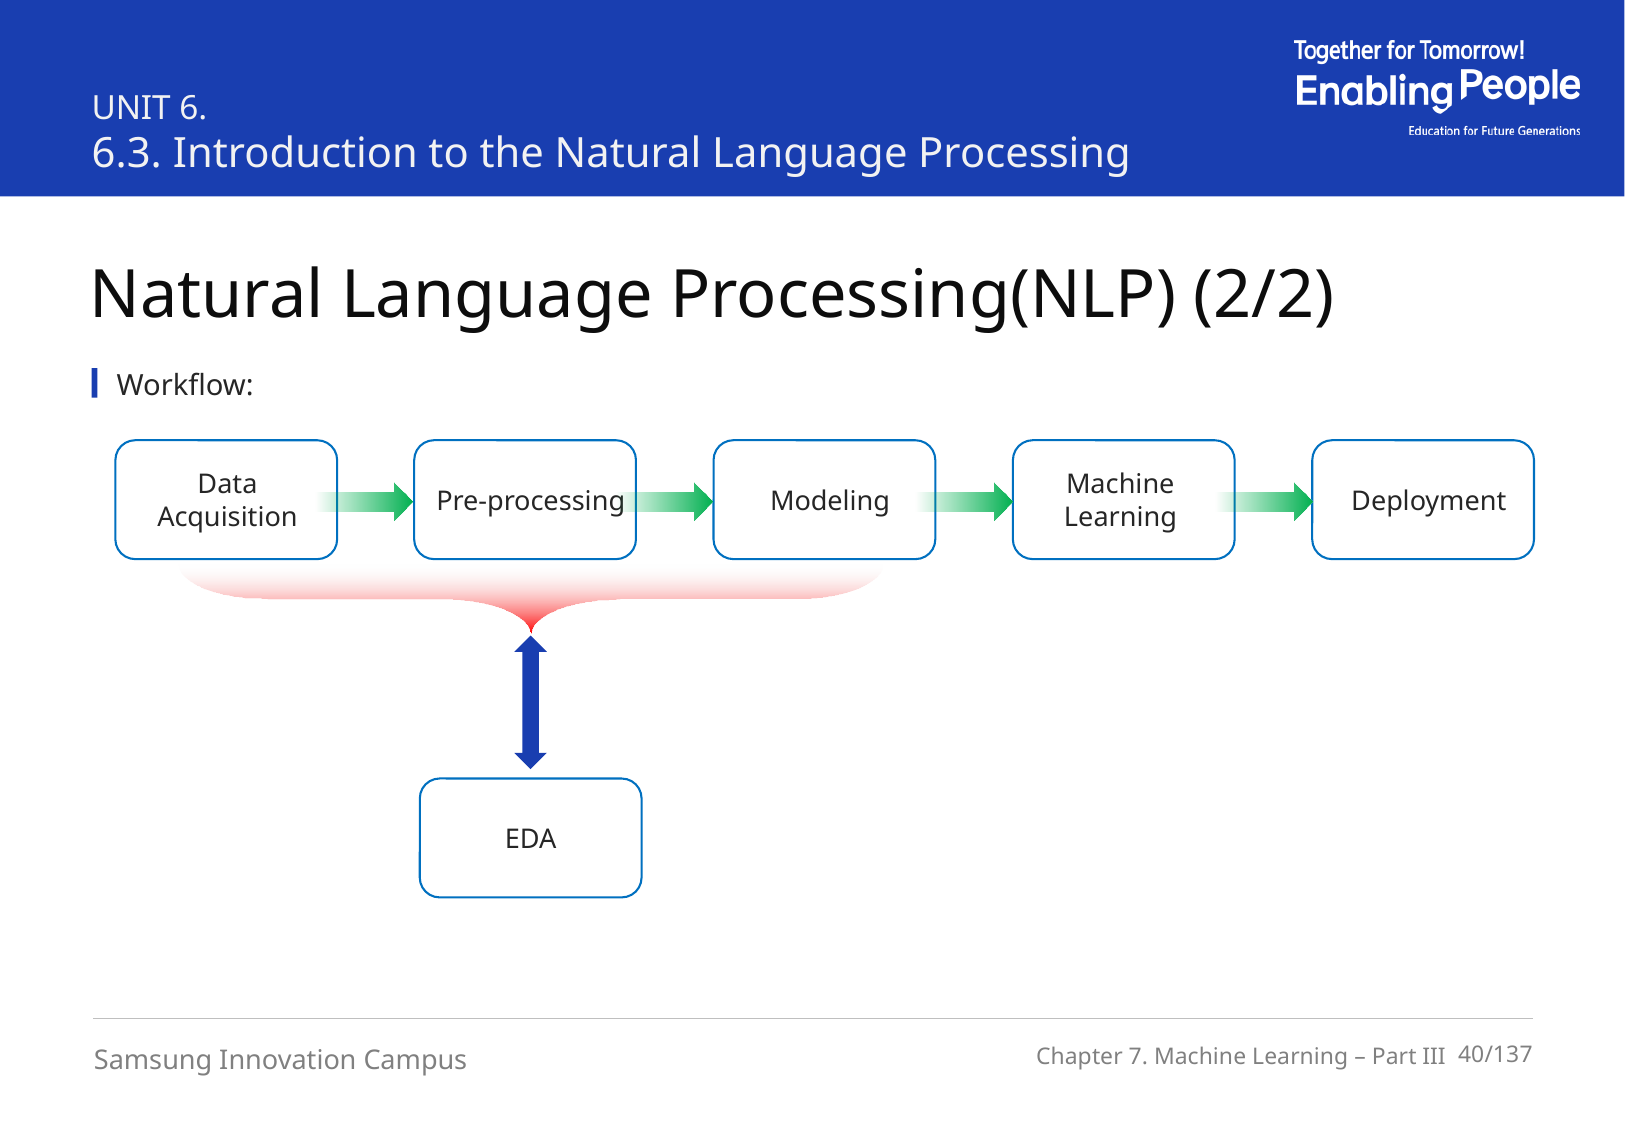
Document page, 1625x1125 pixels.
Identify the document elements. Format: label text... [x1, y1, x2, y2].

text_box [1012, 439, 1236, 490]
text_box UNIT 6. 6.3. Introduction to the Natural Language Processing [91, 85, 1510, 177]
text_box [414, 440, 642, 560]
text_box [91, 366, 1533, 402]
text_box [642, 479, 714, 524]
text_box [114, 439, 338, 560]
text_box Modeling [718, 482, 942, 517]
text_box [314, 479, 414, 524]
text_box [914, 479, 1014, 524]
text_box [1012, 513, 1236, 560]
text_box Machine Learning [1008, 466, 1232, 533]
text_box Data Acquisition [121, 466, 334, 533]
picture [1294, 40, 1580, 135]
text_box [1214, 479, 1314, 524]
text_box [178, 564, 883, 634]
text_box [712, 439, 936, 560]
text_box [511, 634, 550, 771]
text_box [1311, 439, 1535, 560]
text_box Natural Language Processing(NLP) (2/2) [89, 250, 1534, 332]
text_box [419, 778, 642, 898]
text_box Deployment [1317, 482, 1541, 517]
